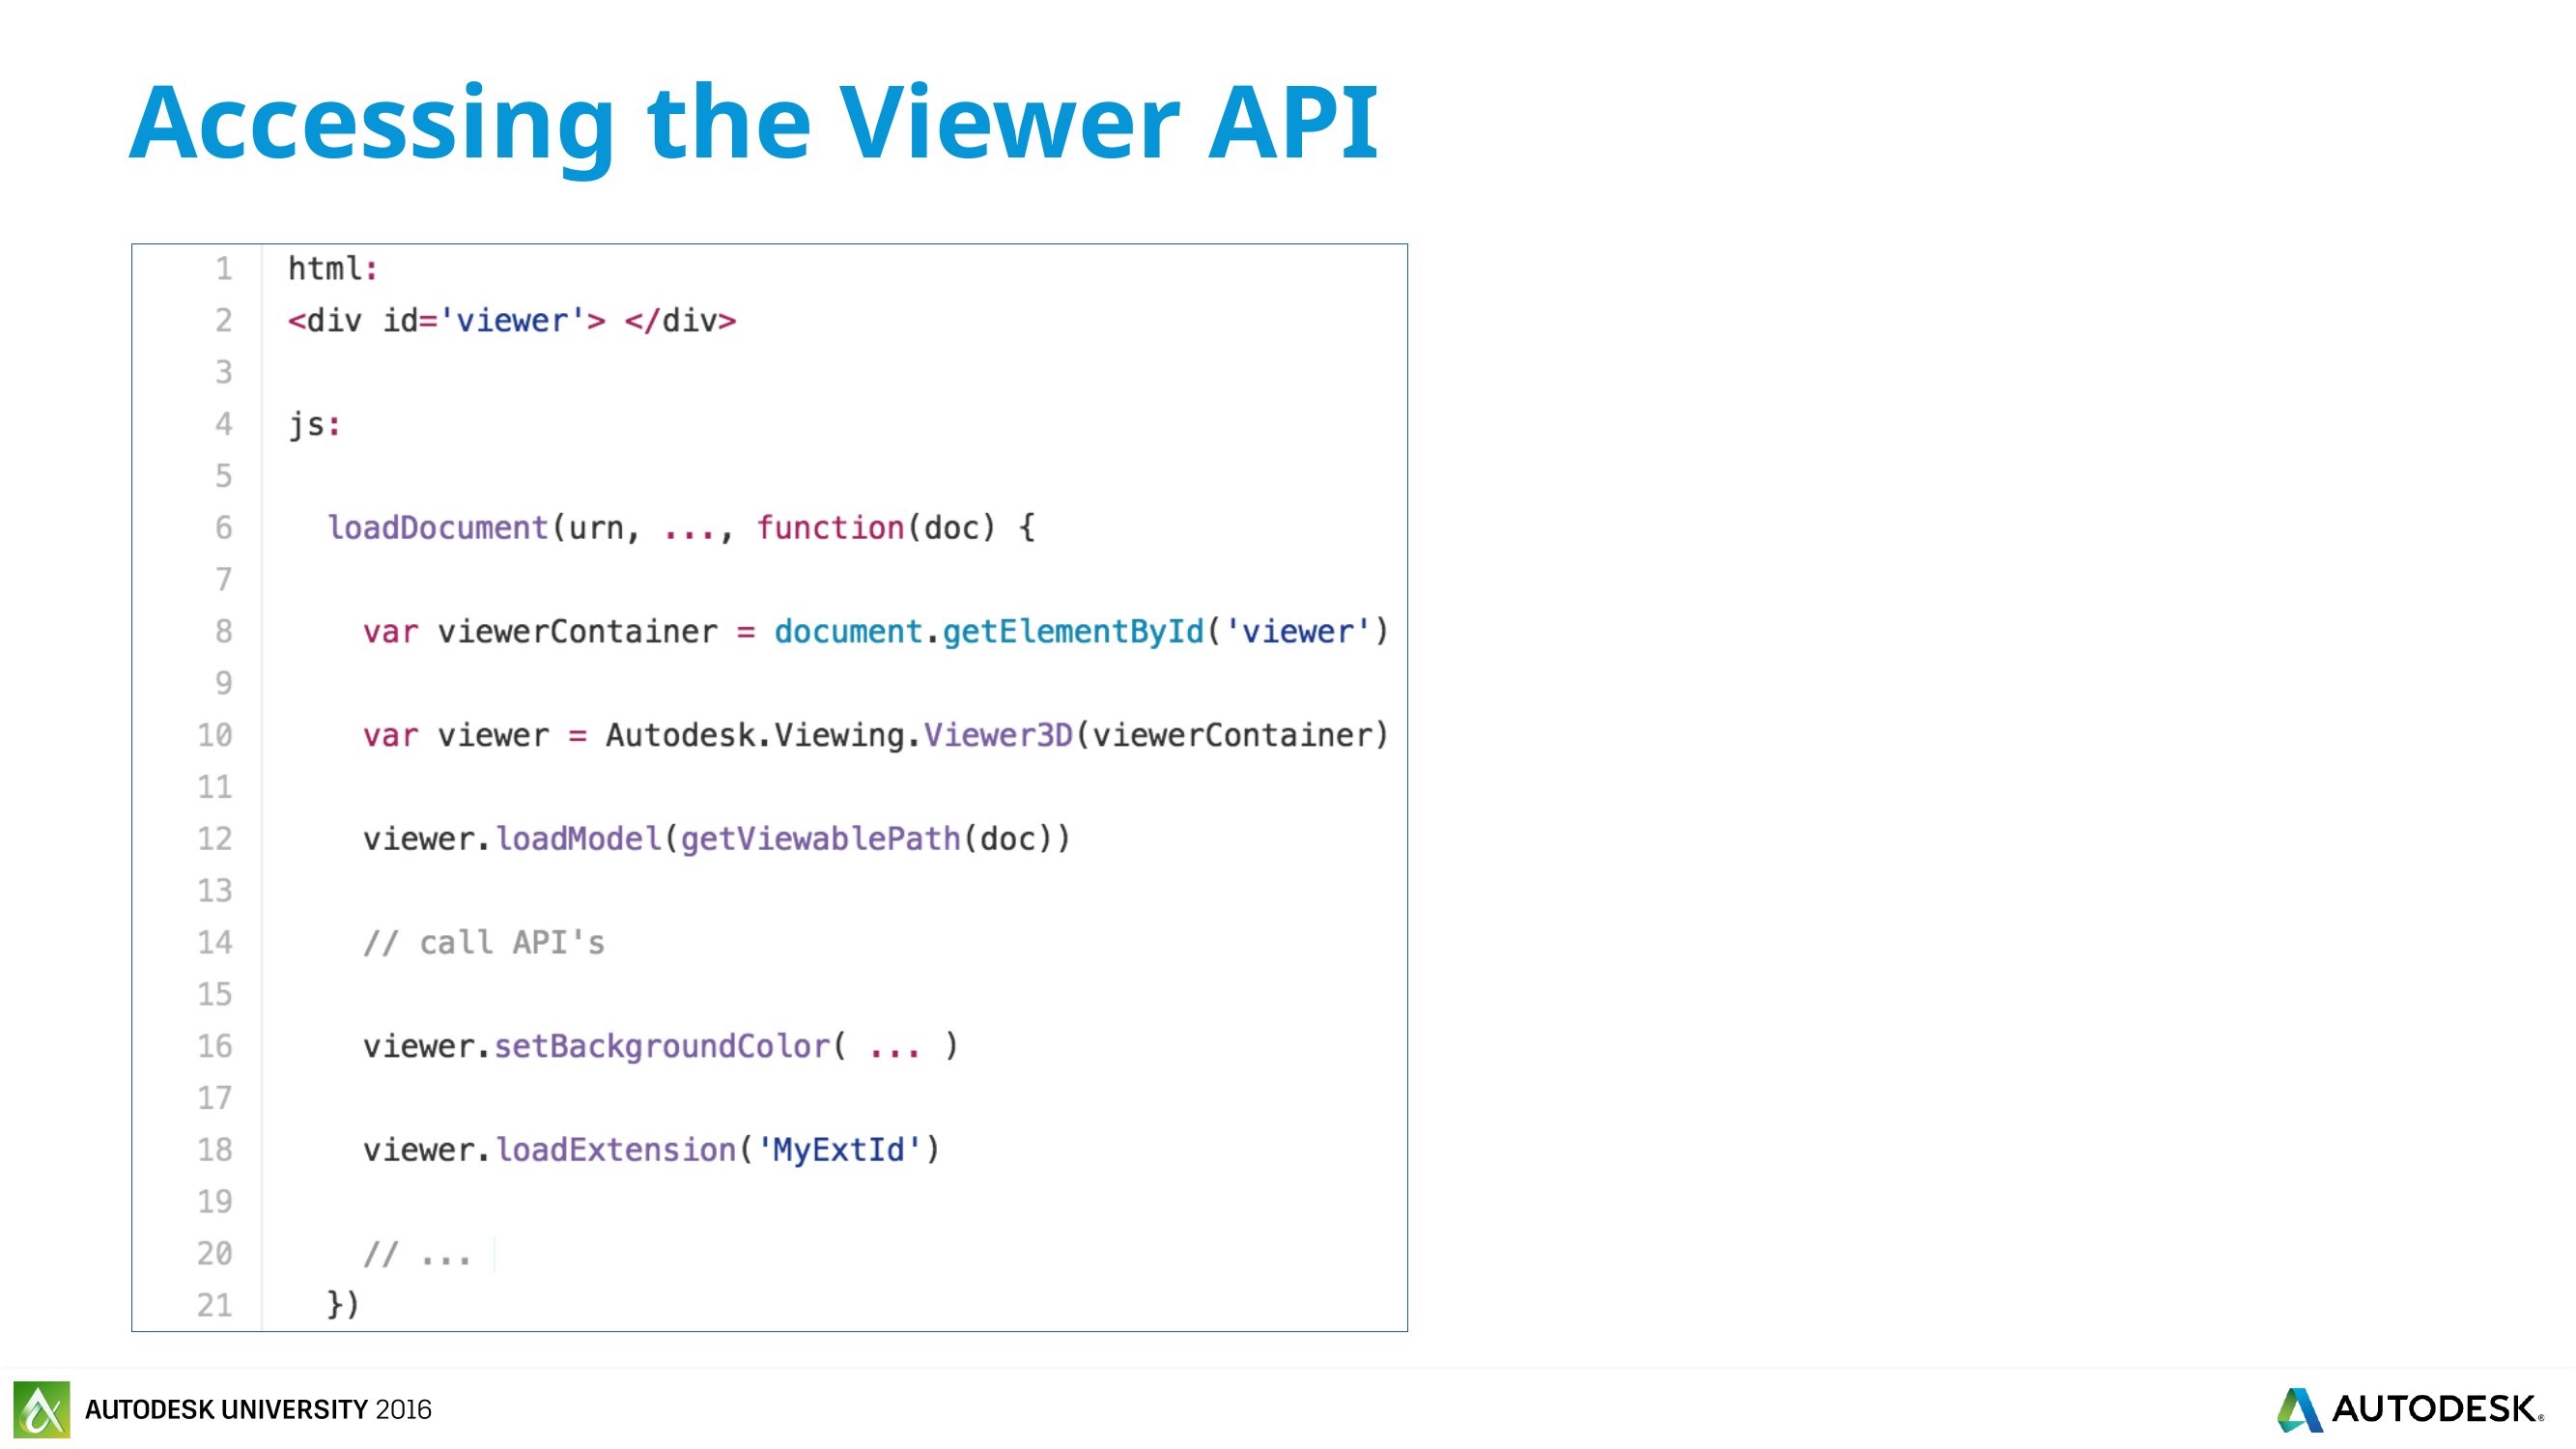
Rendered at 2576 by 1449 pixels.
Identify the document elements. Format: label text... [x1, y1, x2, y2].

title Accessing the Viewer API [128, 58, 2448, 299]
picture [2276, 1386, 2545, 1434]
picture [130, 243, 1408, 1332]
picture [14, 1381, 481, 1438]
